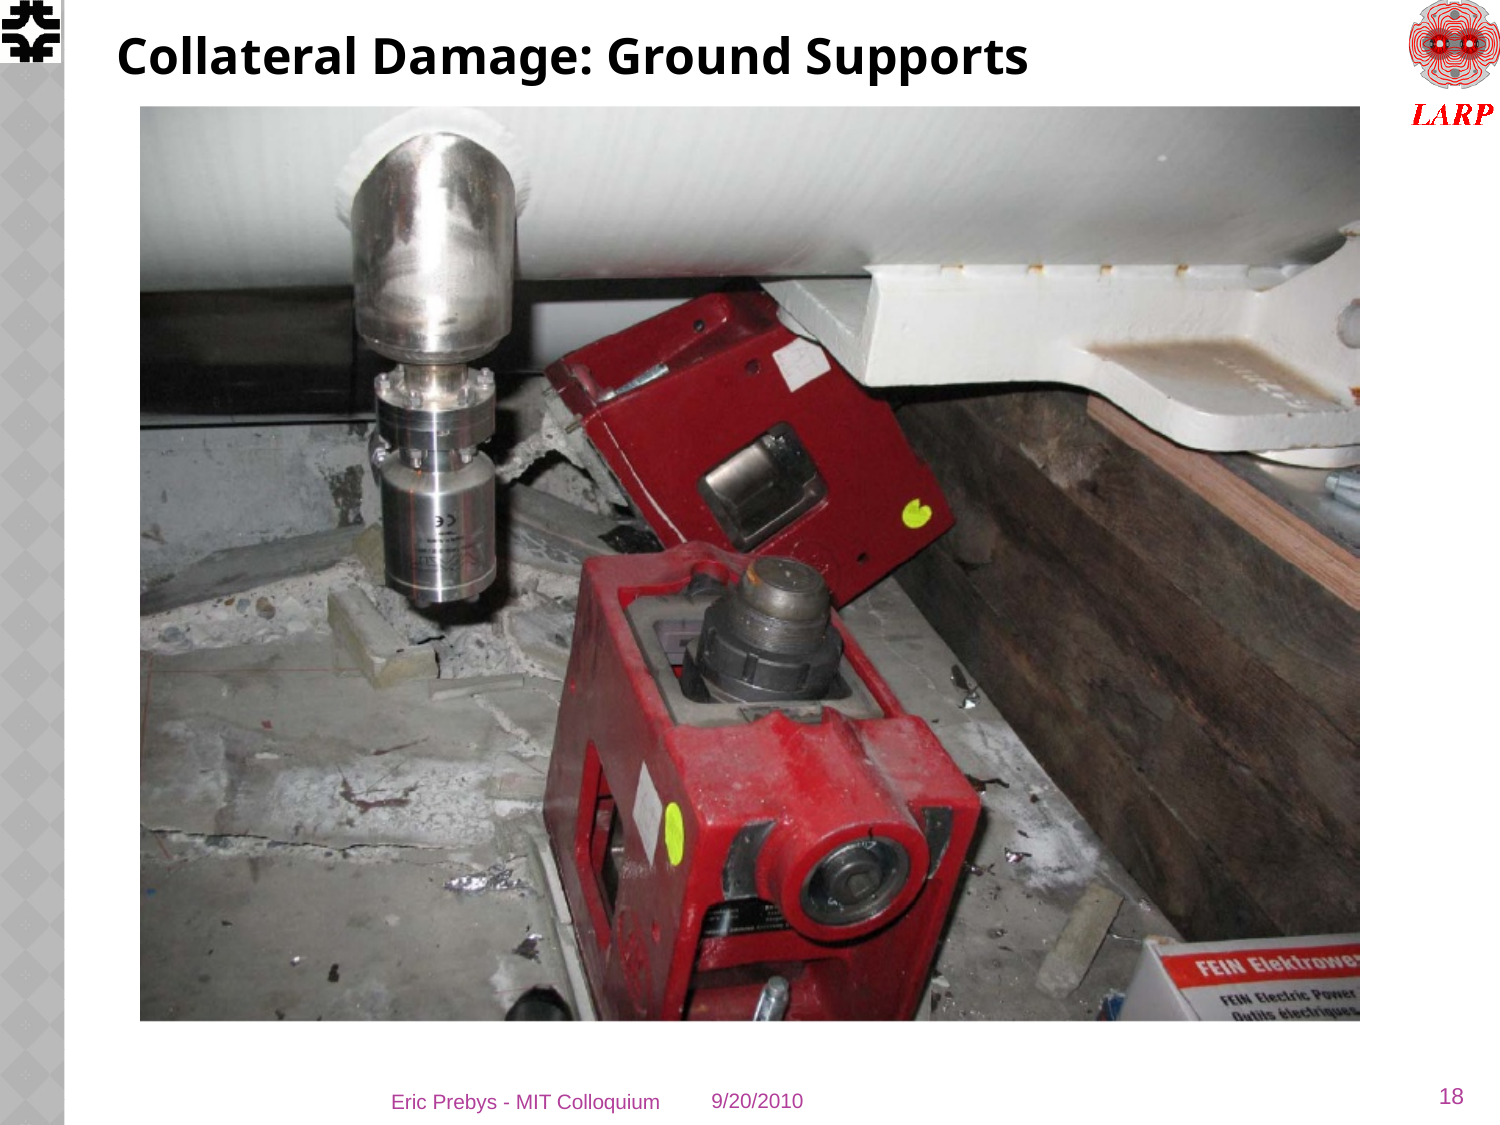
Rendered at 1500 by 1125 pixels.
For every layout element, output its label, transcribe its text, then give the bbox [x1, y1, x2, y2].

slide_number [696, 1075, 1025, 1114]
slide_number 18 [1367, 1071, 1465, 1110]
picture [1406, 0, 1500, 125]
picture [140, 105, 1360, 1024]
table_cell Gauss [0, 0, 65, 1125]
picture [0, 0, 61, 63]
title Collateral Damage: Ground Supports [109, 0, 1385, 85]
footer Eric Prebys - MIT Colloquium [75, 1075, 675, 1114]
